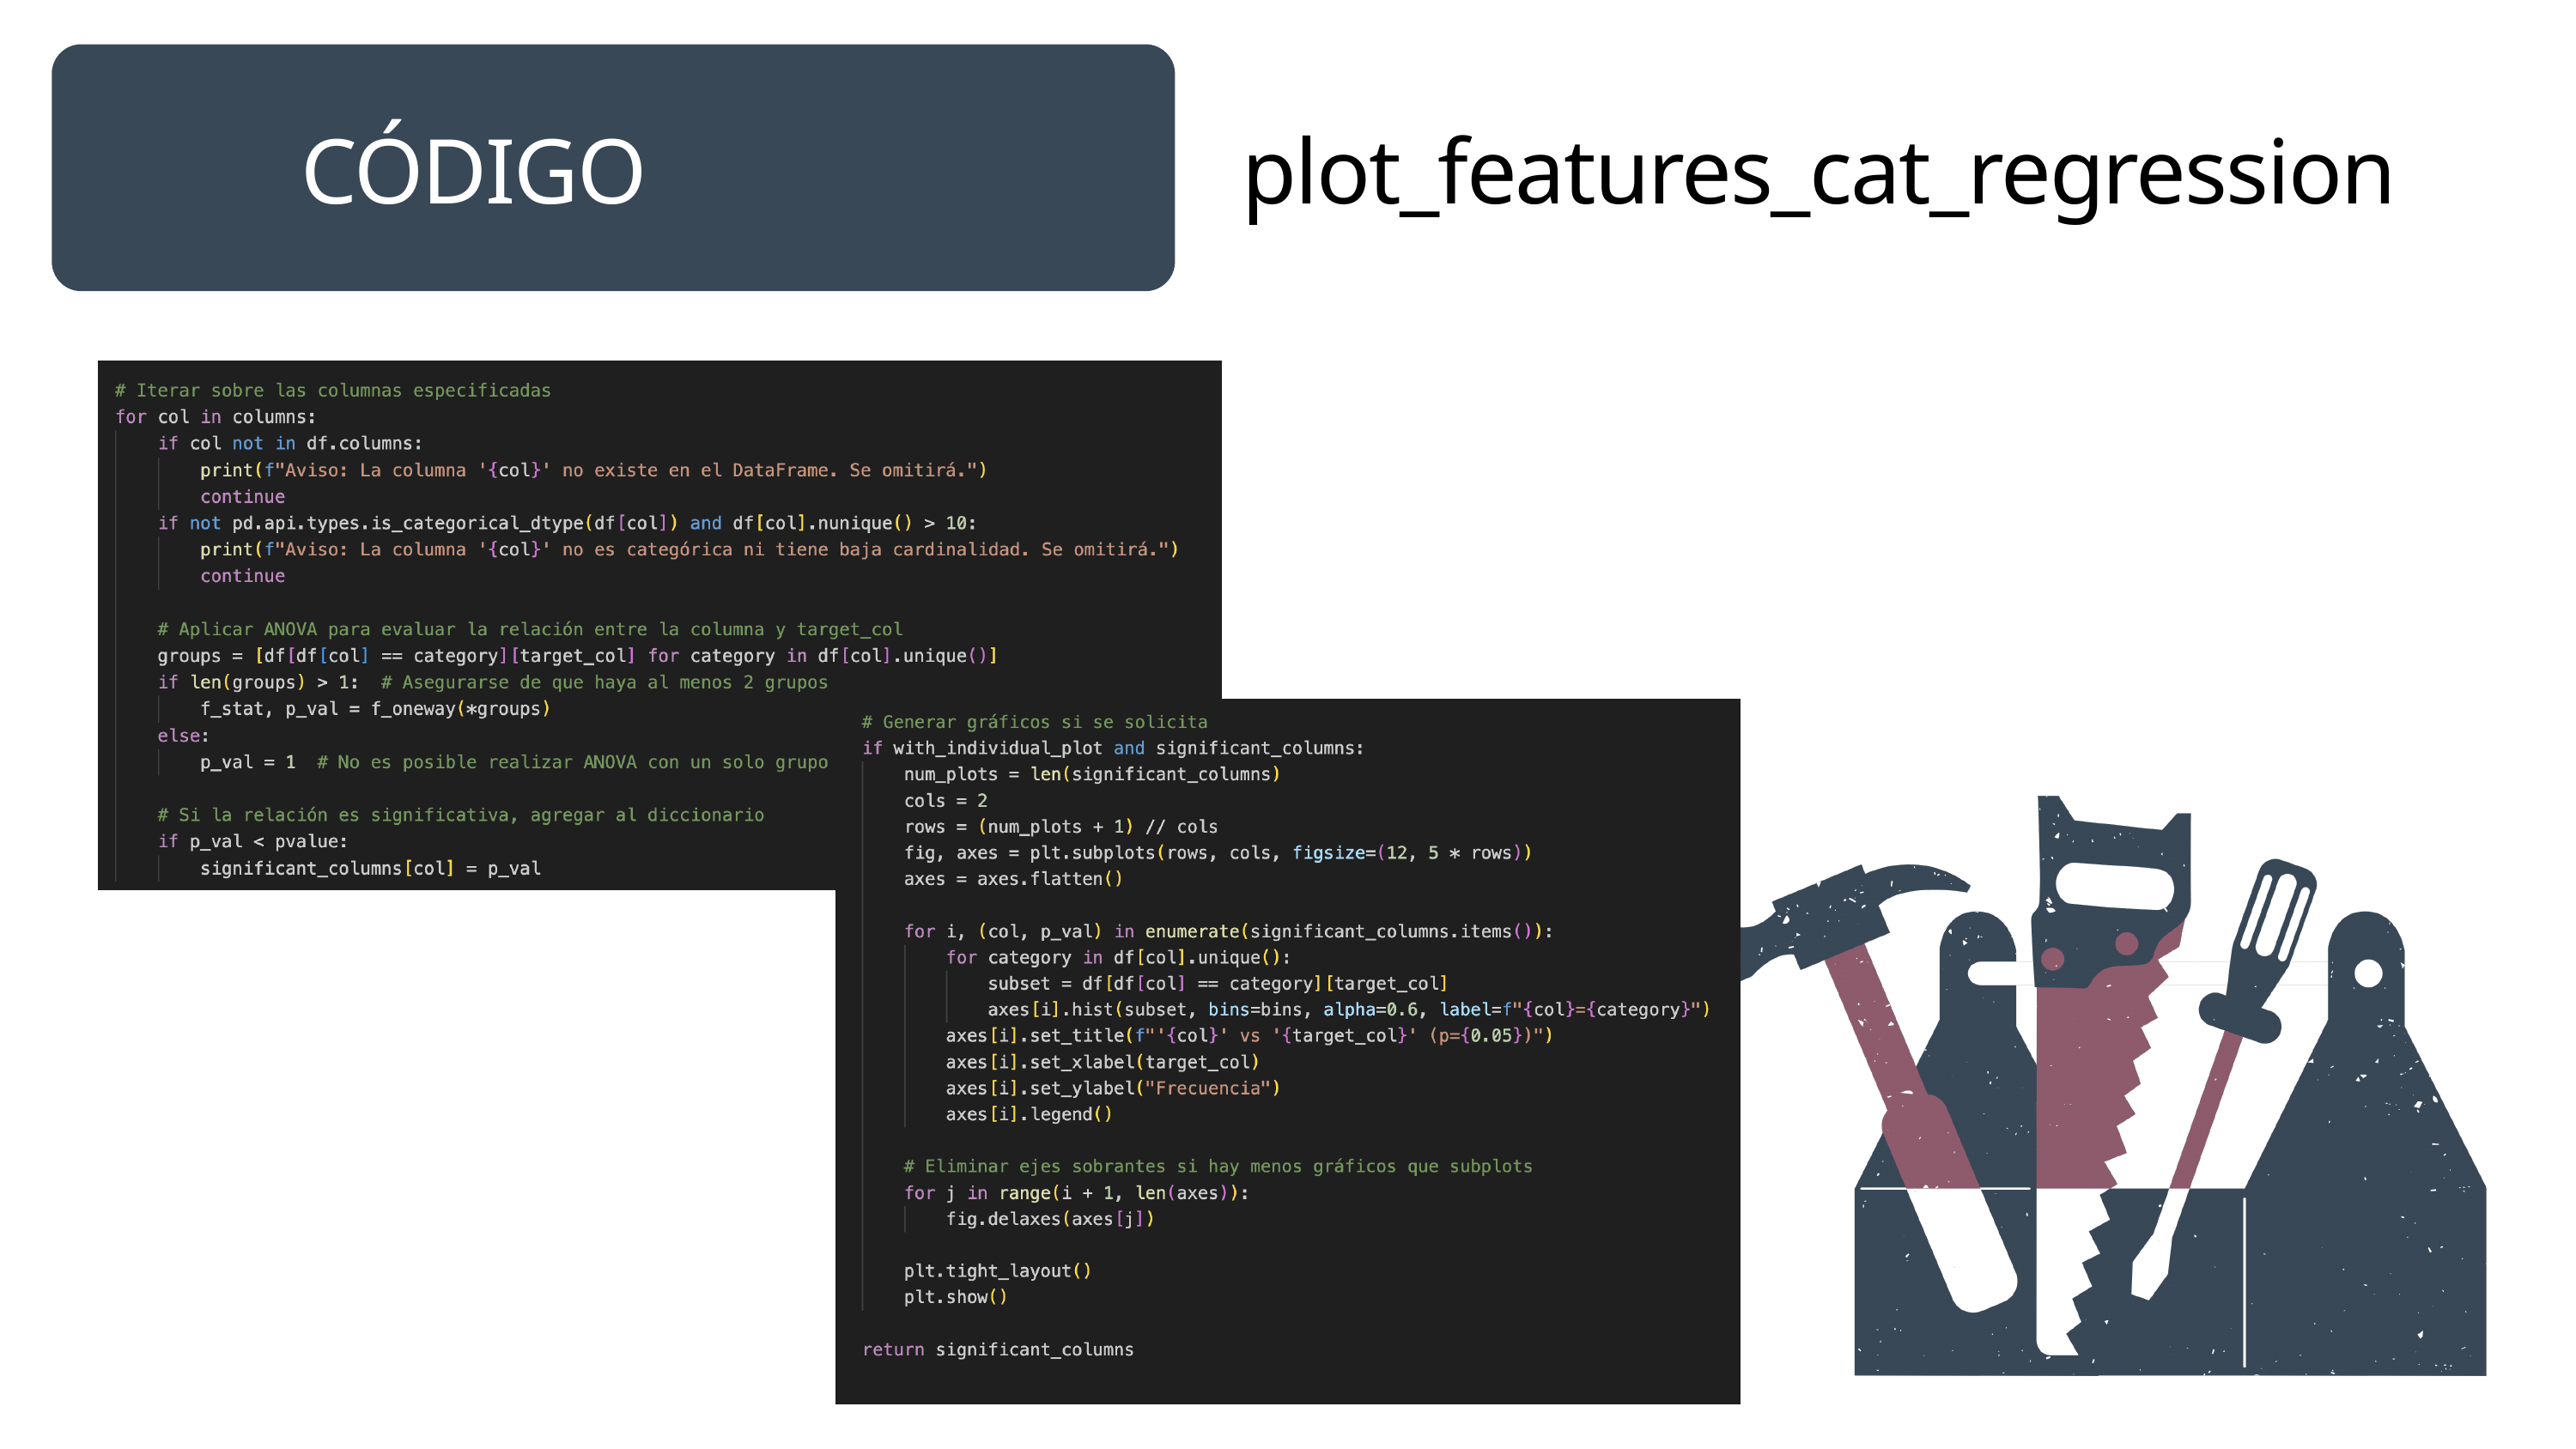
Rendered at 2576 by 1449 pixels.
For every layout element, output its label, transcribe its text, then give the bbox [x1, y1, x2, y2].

text_box [52, 44, 1176, 292]
picture [98, 361, 1741, 1405]
text_box plot_features_cat_regression [1236, 107, 2403, 228]
text_box CÓDIGO [157, 113, 813, 221]
text_box [1743, 796, 2487, 1376]
